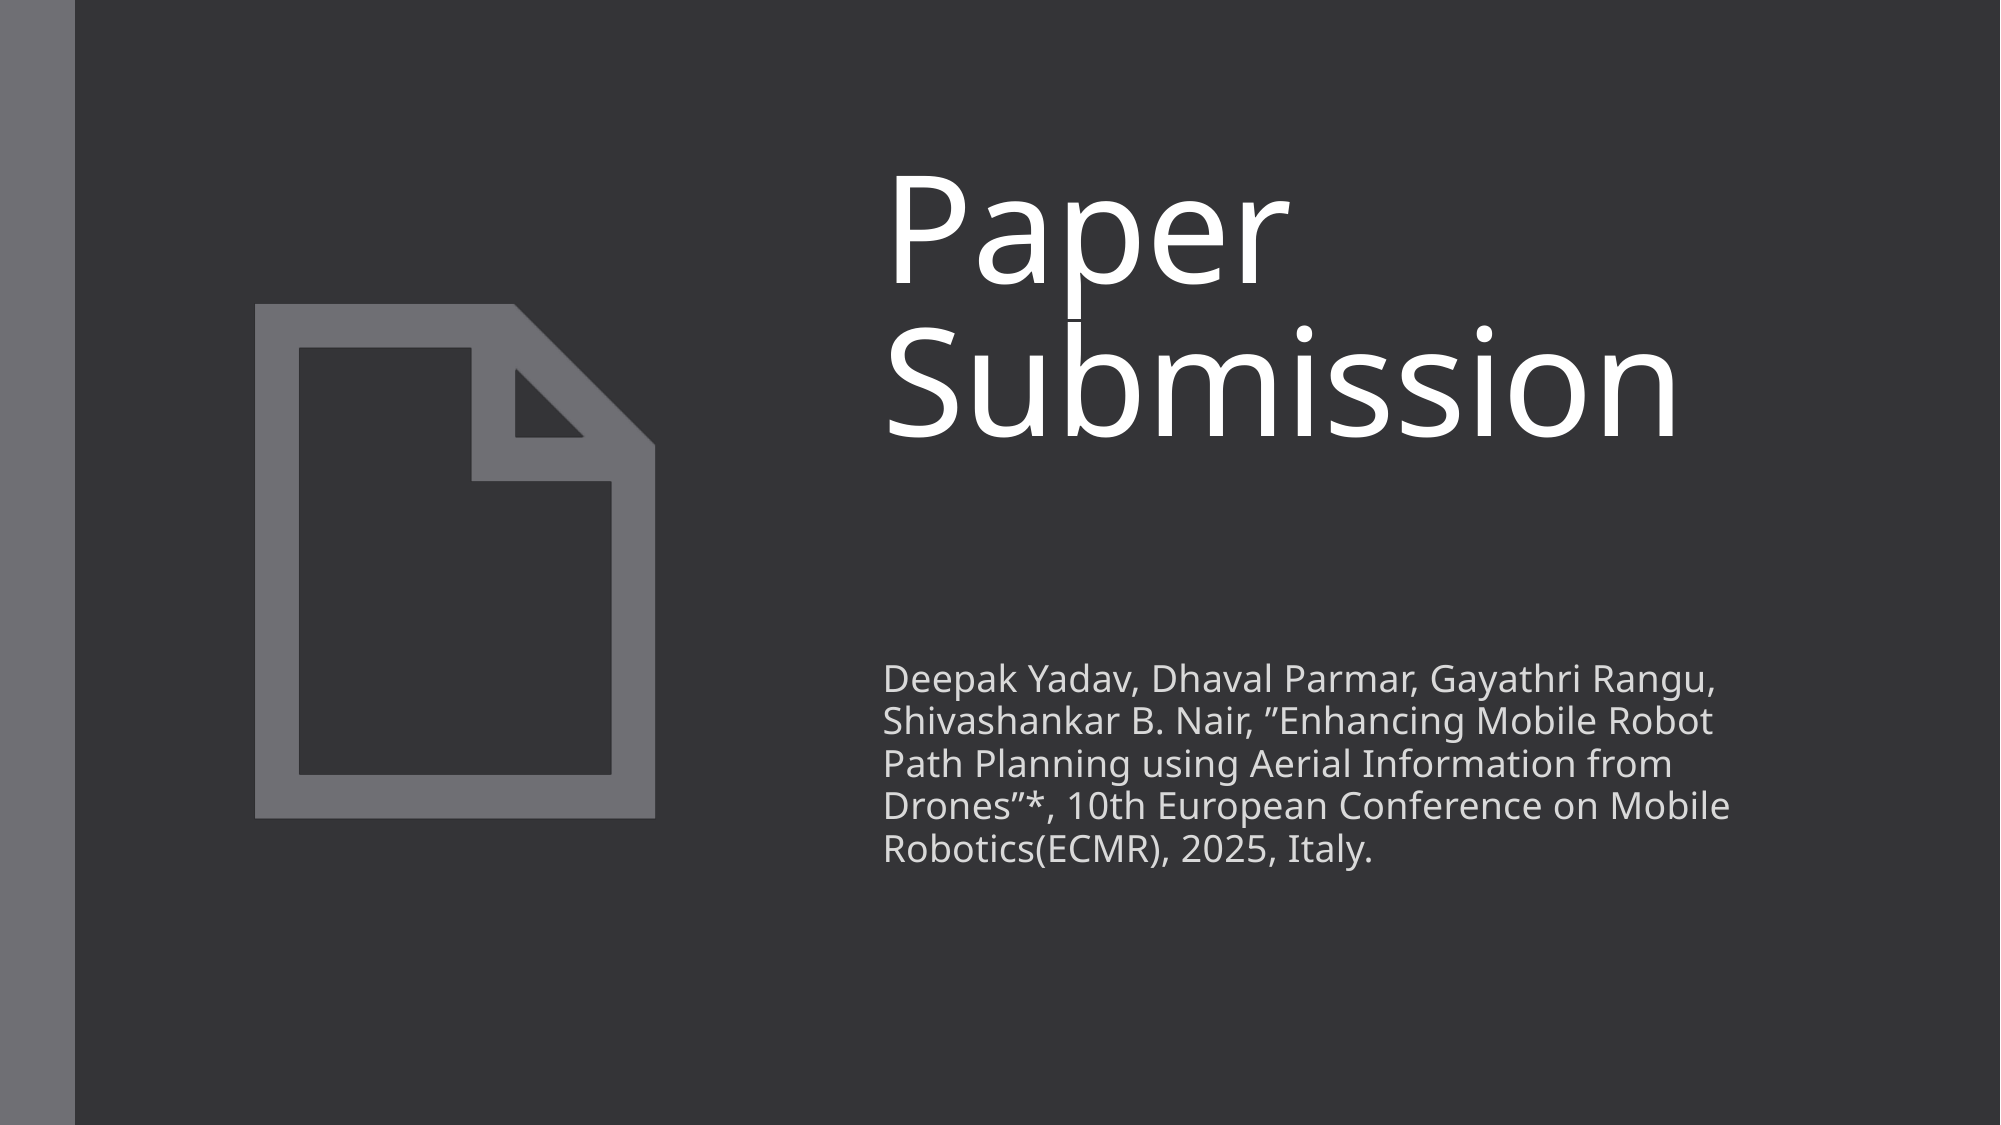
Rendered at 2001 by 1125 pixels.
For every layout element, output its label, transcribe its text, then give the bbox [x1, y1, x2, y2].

subtitle Deepak Yadav, Dhaval Parmar, Gayathri Rangu, Shivashankar B. Nair, ”Enhancing Mobile Robot Path Planning using Aerial Information from Drones”*, 10th European Conference on Mobile Robotics(ECMR), 2025, Italy. [867, 650, 1752, 1065]
picture [150, 256, 761, 867]
title Paper Submission [867, 124, 1752, 475]
